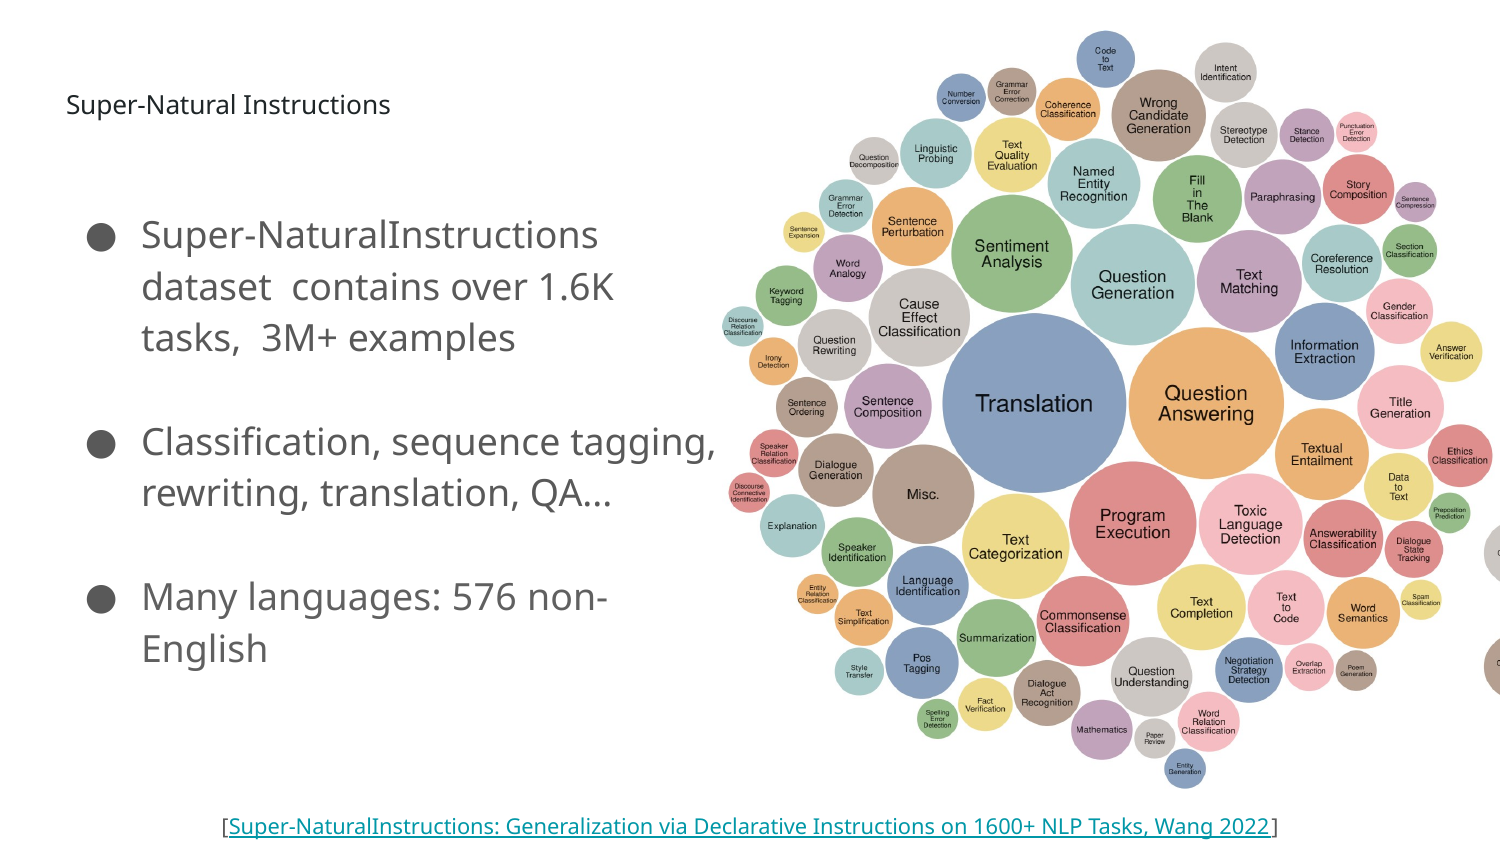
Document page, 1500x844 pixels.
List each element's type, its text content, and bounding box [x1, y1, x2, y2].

text_box [Super-NaturalInstructions: Generalization via Declarative Instructions on 1600+ NLP Tasks, Wang 2022] [51, 807, 1449, 844]
picture [721, 29, 1500, 790]
list Super-NaturalInstructions dataset contains over 1.6K tasks, 3M+ examples Classification, sequence tagging, rewriting, translation, QA... Many languages: 576 non-English [51, 189, 716, 750]
title Super-Natural Instructions [51, 72, 716, 167]
